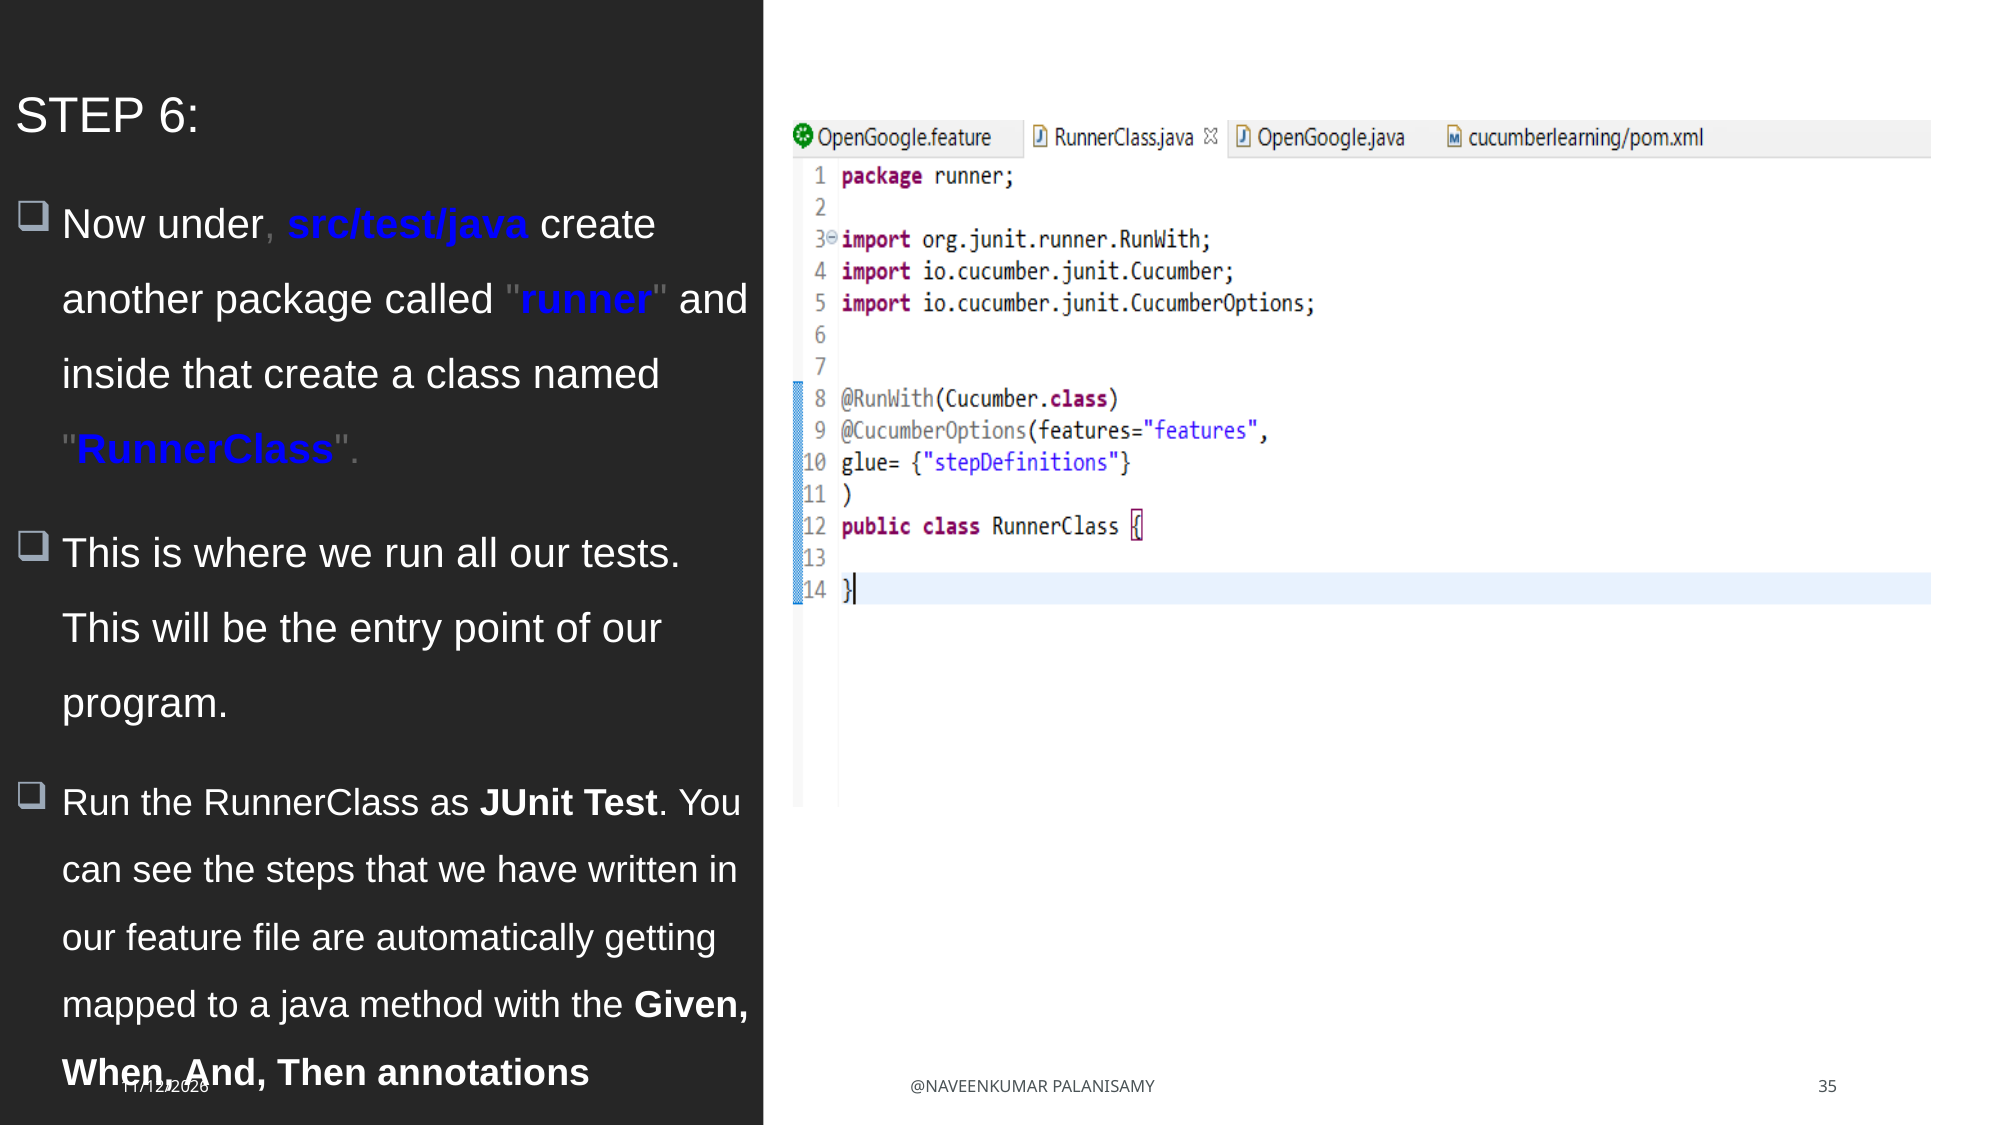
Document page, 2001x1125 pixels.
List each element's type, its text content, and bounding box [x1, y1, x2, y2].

slide_number 35 [1803, 1057, 1932, 1118]
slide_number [105, 1057, 683, 1118]
picture [792, 120, 1932, 808]
footer @NAVEENKUMAR PALANISAMY [895, 1057, 1771, 1118]
list STEP 6: Now under, src/test/java create another package called "runner" and inside that create a class named "RunnerClass". This is where we run all our tests. This will be the entry point of our program. Run the RunnerClass as JUnit Test. You can see the steps that we have written in our feature file are automatically getting mapped to a java method with the Given, When, And, Then annotations [0, 69, 768, 1125]
